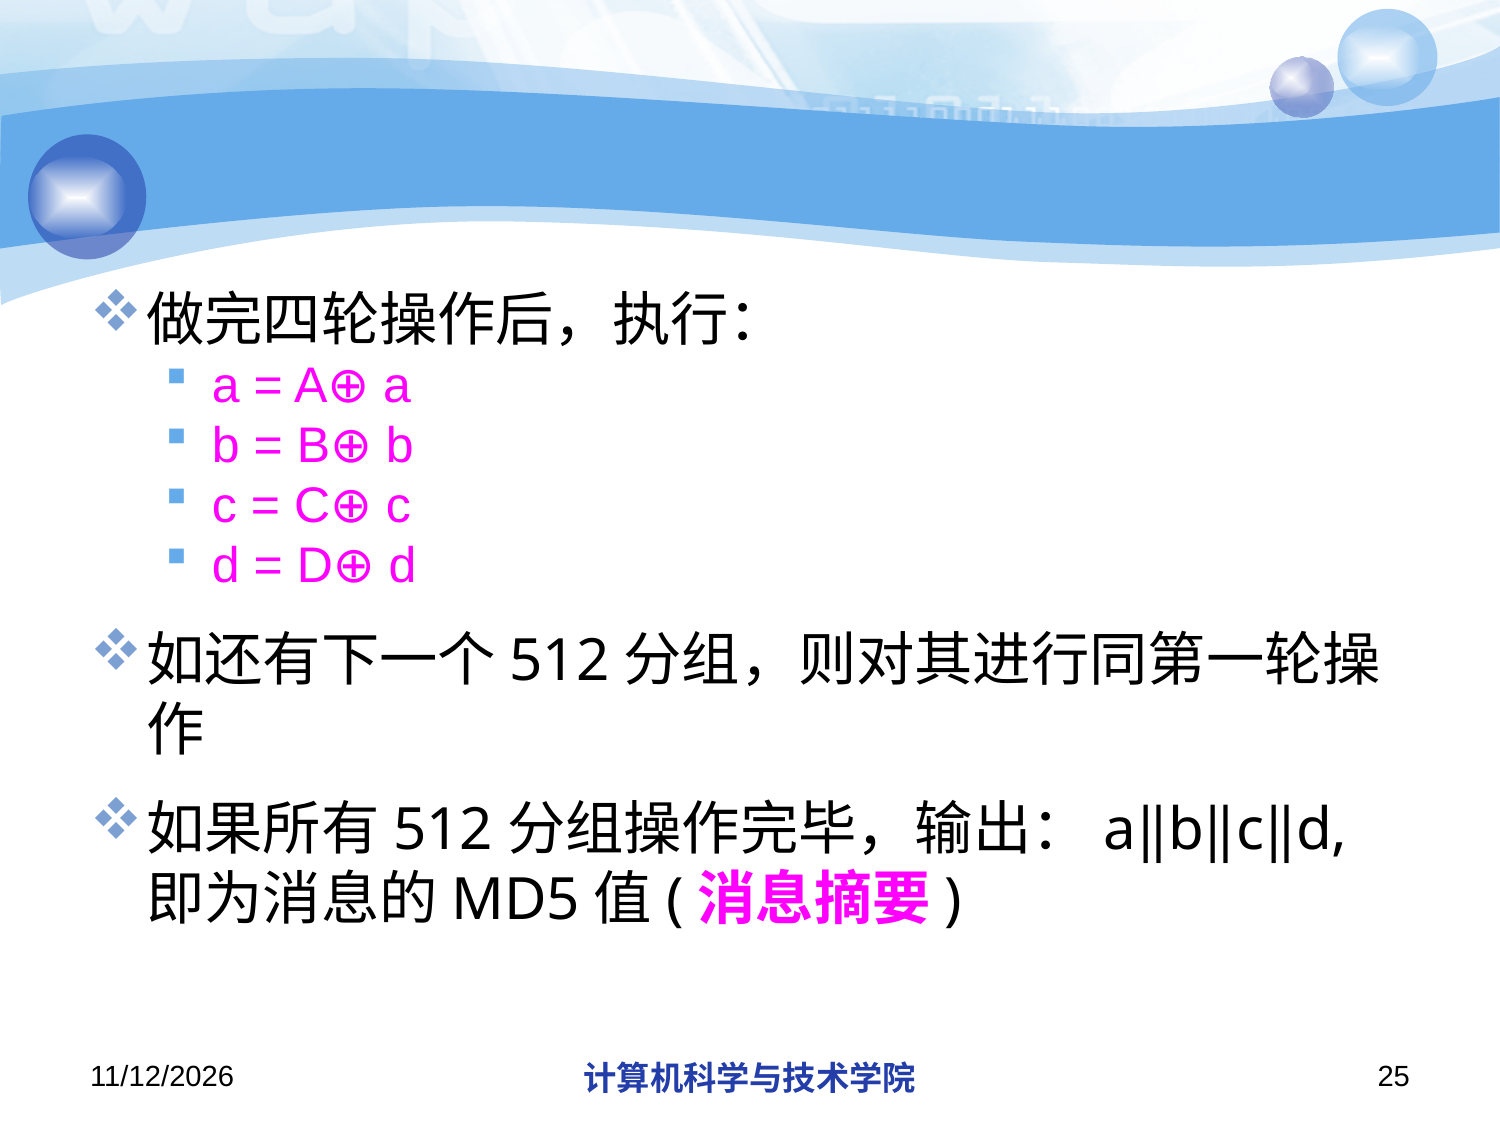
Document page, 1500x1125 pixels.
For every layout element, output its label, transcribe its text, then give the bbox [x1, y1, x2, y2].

footer 计算机科学与技术学院 [512, 1049, 988, 1103]
picture [0, 0, 1500, 113]
list 做完四轮操作后，执行： a = A⊕ a b = B⊕ b c = C⊕ c d = D⊕ d 如还有下一个512分组，则对其进行同第一轮操作 如果所有512分组操作完毕，输出：a‖b‖c‖d, 即为消息的MD5值(消息摘要) [74, 274, 1426, 1038]
slide_number 25 [1074, 1049, 1426, 1103]
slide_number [74, 1049, 426, 1103]
